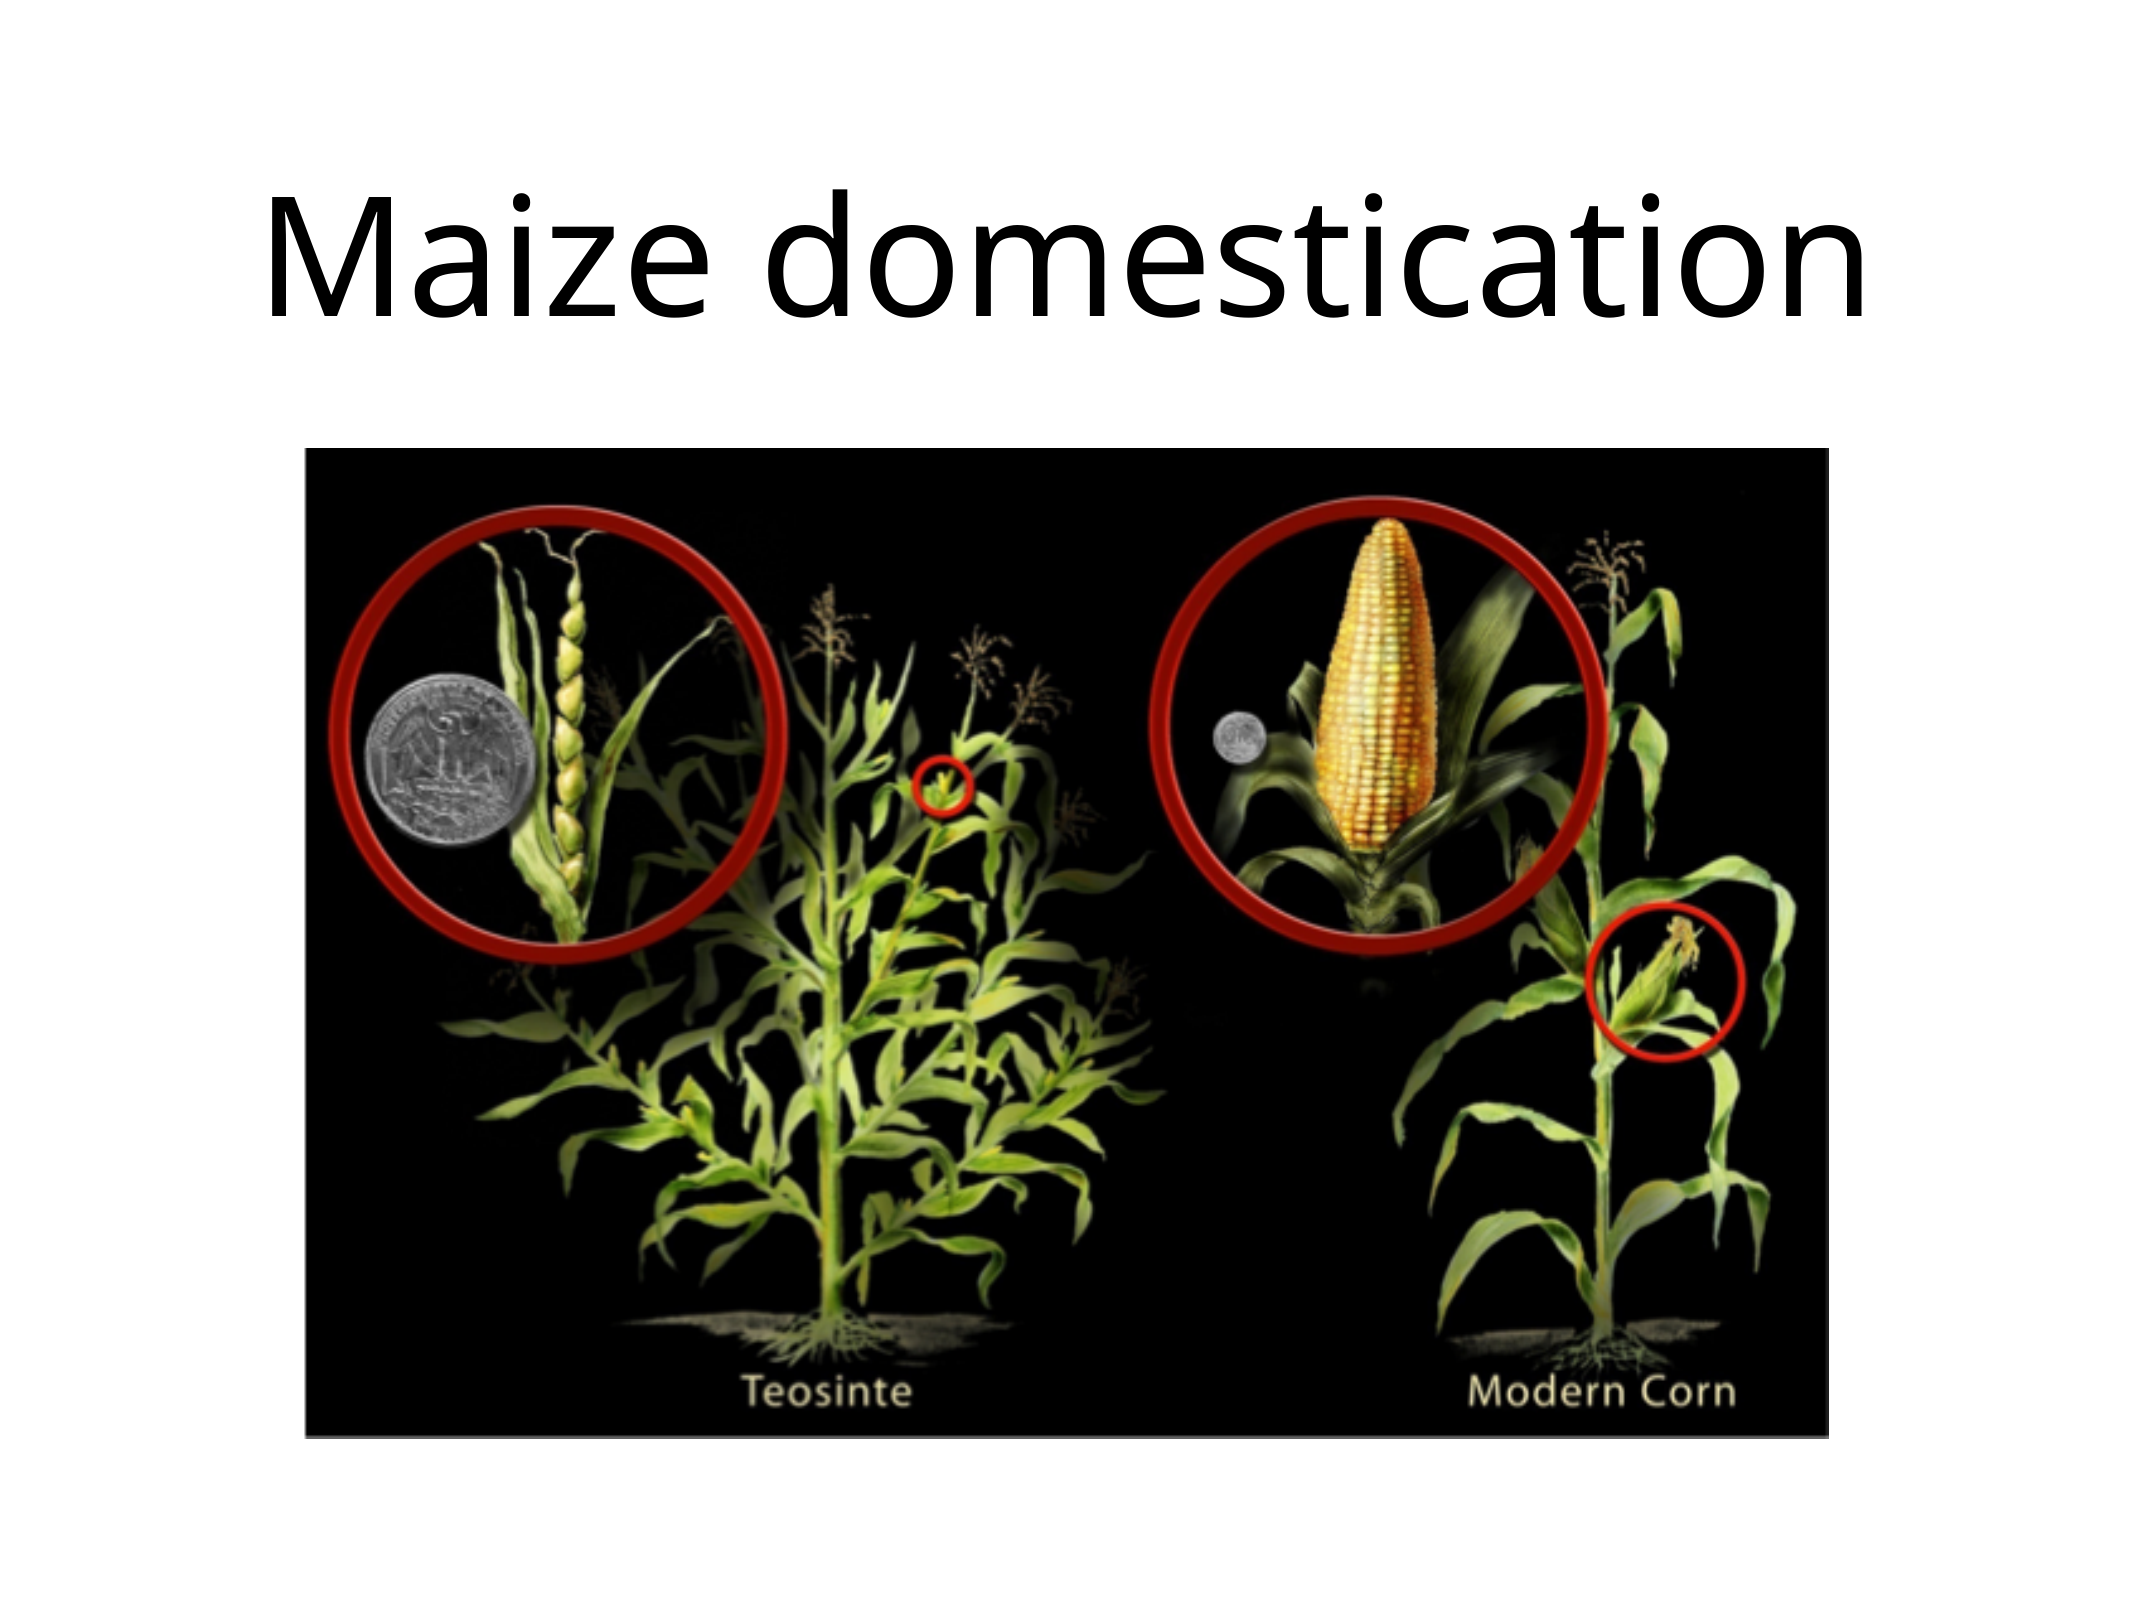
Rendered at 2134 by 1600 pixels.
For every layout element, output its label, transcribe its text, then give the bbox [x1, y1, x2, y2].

picture [304, 448, 1829, 1439]
title Maize domestication [155, 72, 1978, 428]
